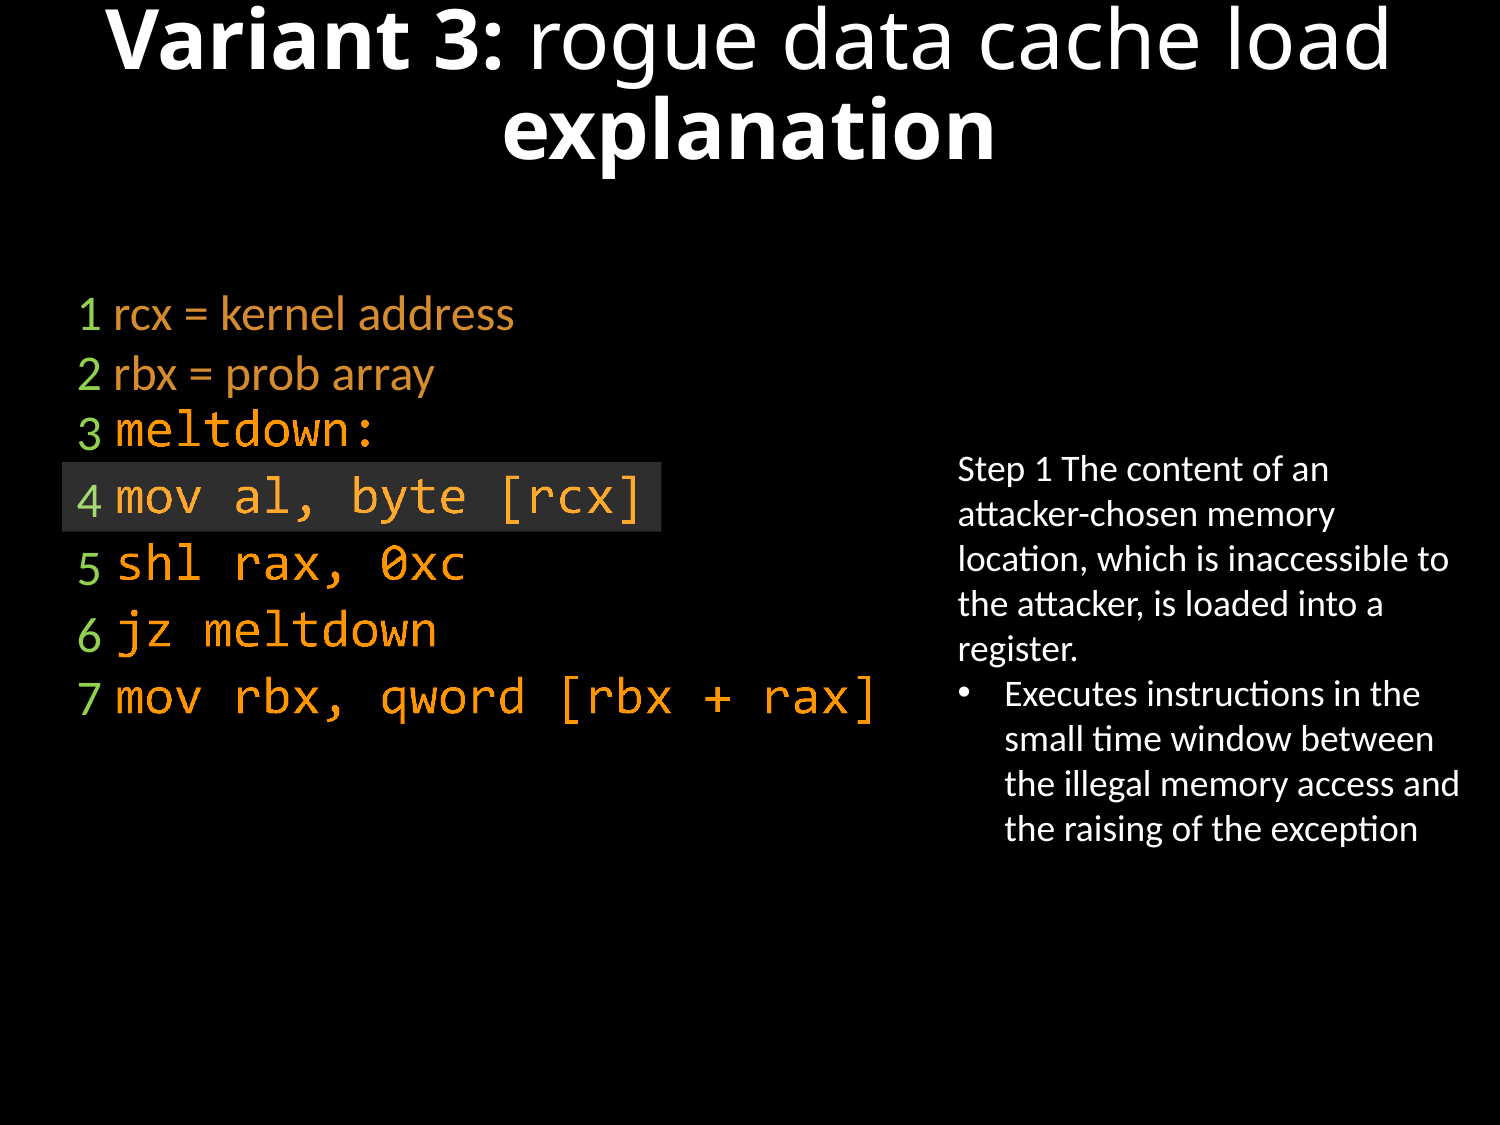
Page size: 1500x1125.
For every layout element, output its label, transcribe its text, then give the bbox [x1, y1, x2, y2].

title Variant 3: rogue data cache load explanation [75, 24, 1425, 150]
picture [112, 408, 875, 724]
text_box 1 rcx = kernel address 2 rbx = prob array 3 4 5 6 7 [61, 213, 942, 793]
text_box Step 1 The content of an attacker-chosen memory location, which is inaccessible to the attacker, is loaded into a register. Executes instructions in the small time window between the illegal memory access and the raising of the exception [942, 211, 1478, 857]
text_box [61, 461, 112, 533]
